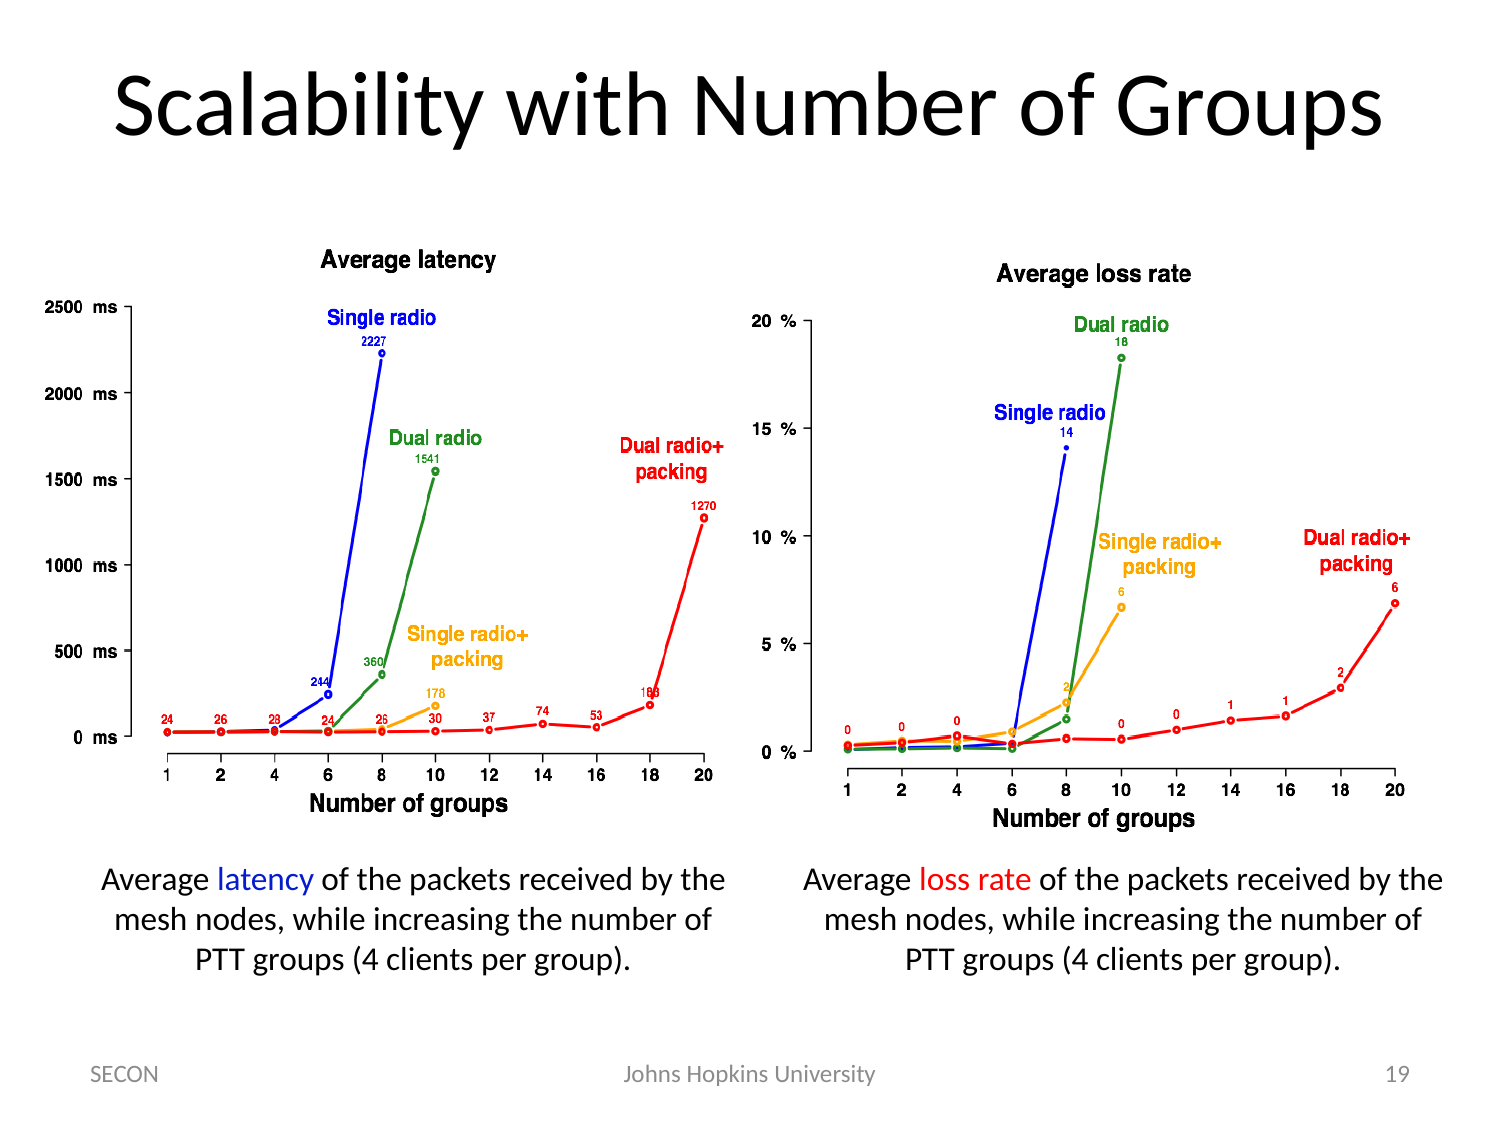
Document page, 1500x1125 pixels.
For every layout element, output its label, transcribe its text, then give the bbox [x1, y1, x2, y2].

slide_number 19 [1074, 1042, 1425, 1103]
slide_number SECON [75, 1042, 425, 1103]
text_box Average loss rate of the packets received by the mesh nodes, while increasing the number of PTT groups (4 clients per group). [785, 874, 1461, 985]
text_box Average latency of the packets received by the mesh nodes, while increasing the number of PTT groups (4 clients per group). [75, 859, 753, 985]
picture [16, 208, 1467, 865]
footer Johns Hopkins University [512, 1042, 988, 1103]
title Scalability with Number of Groups [75, 30, 1425, 168]
